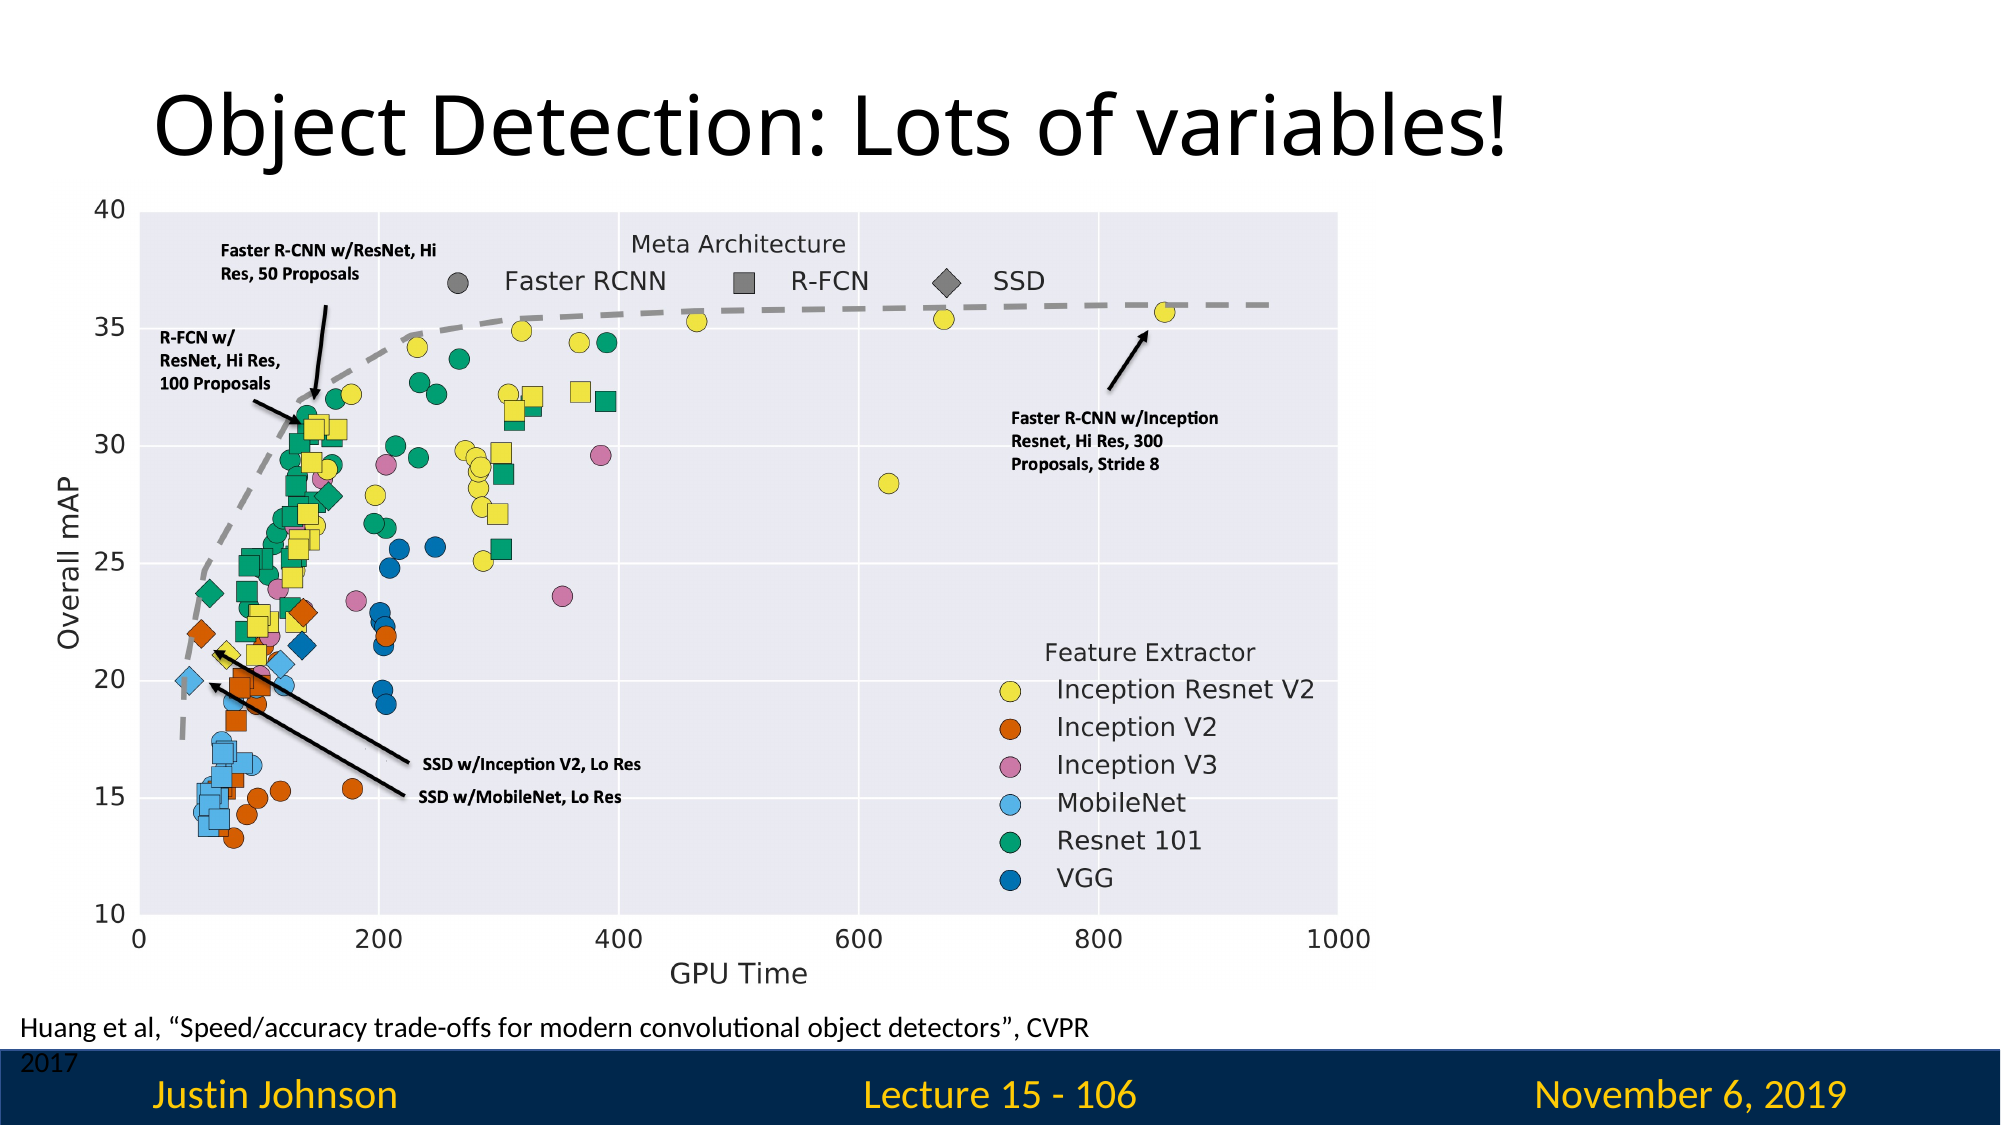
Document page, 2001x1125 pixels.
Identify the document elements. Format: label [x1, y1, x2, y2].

text_box [17, 1008, 1154, 1079]
title [73, 41, 1927, 260]
slide_number [1532, 1066, 1850, 1125]
text_box [50, 179, 1376, 990]
footer [150, 1066, 400, 1125]
slide_number [861, 1067, 1141, 1125]
